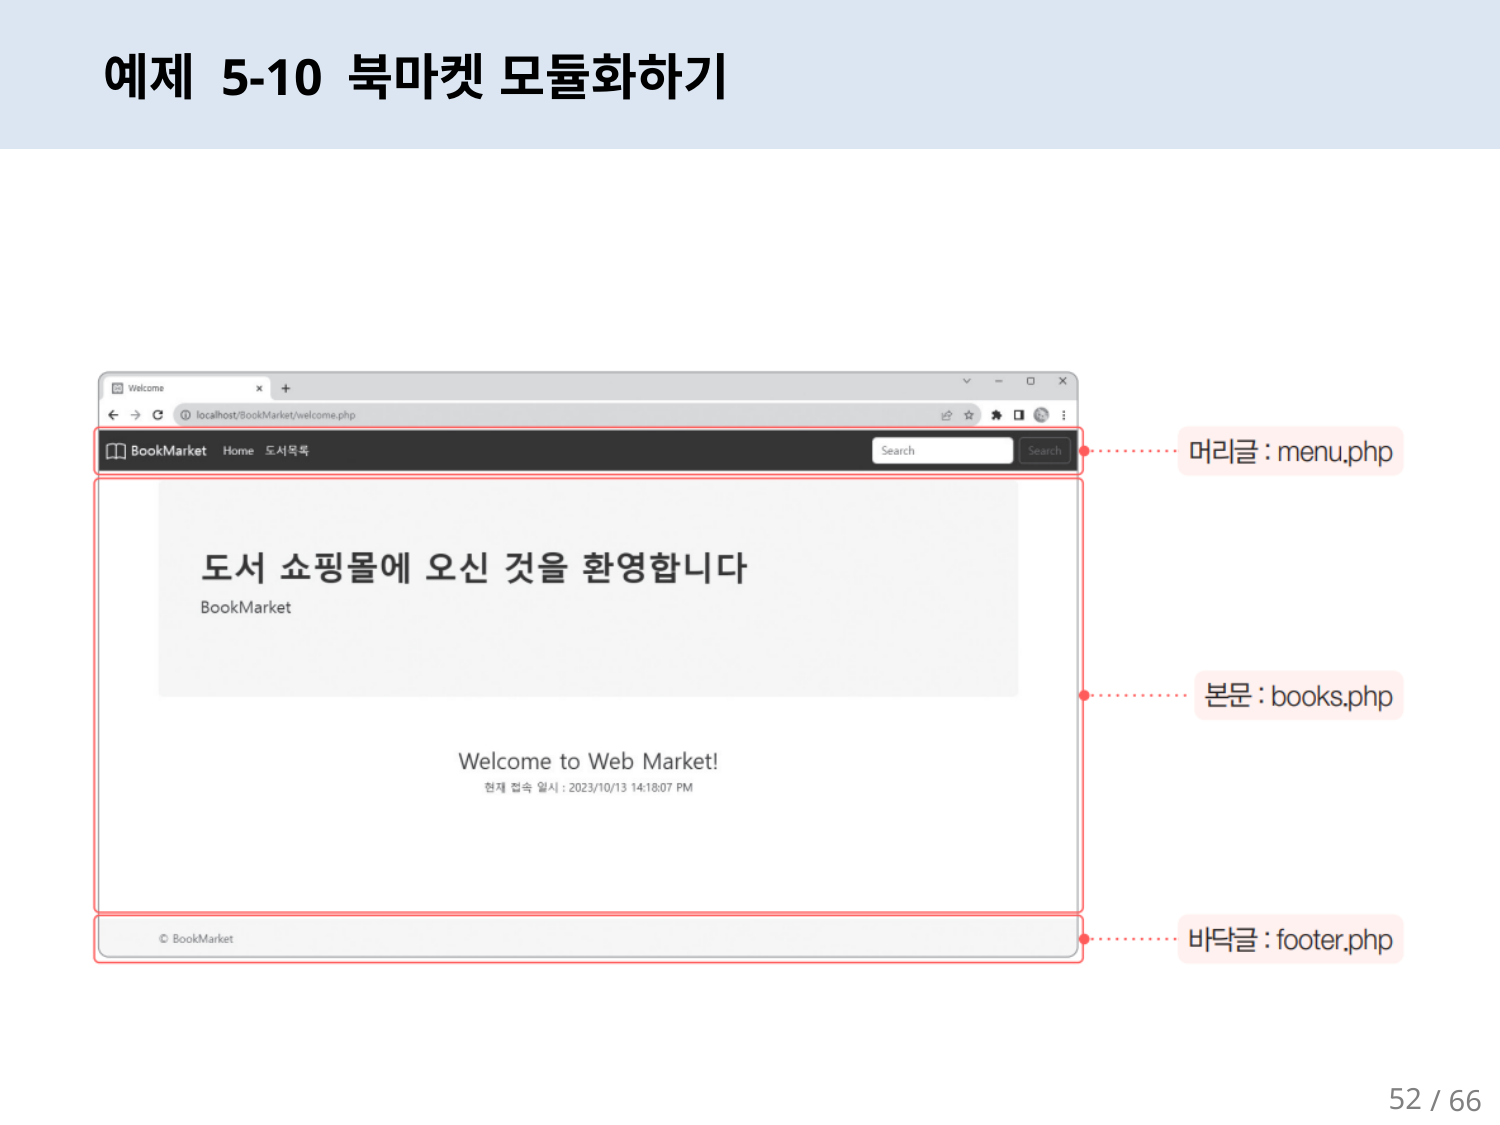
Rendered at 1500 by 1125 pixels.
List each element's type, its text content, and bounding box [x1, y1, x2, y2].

title 예제 5-10 북마켓 모듈화하기 [88, 30, 1211, 121]
picture [88, 361, 1411, 977]
